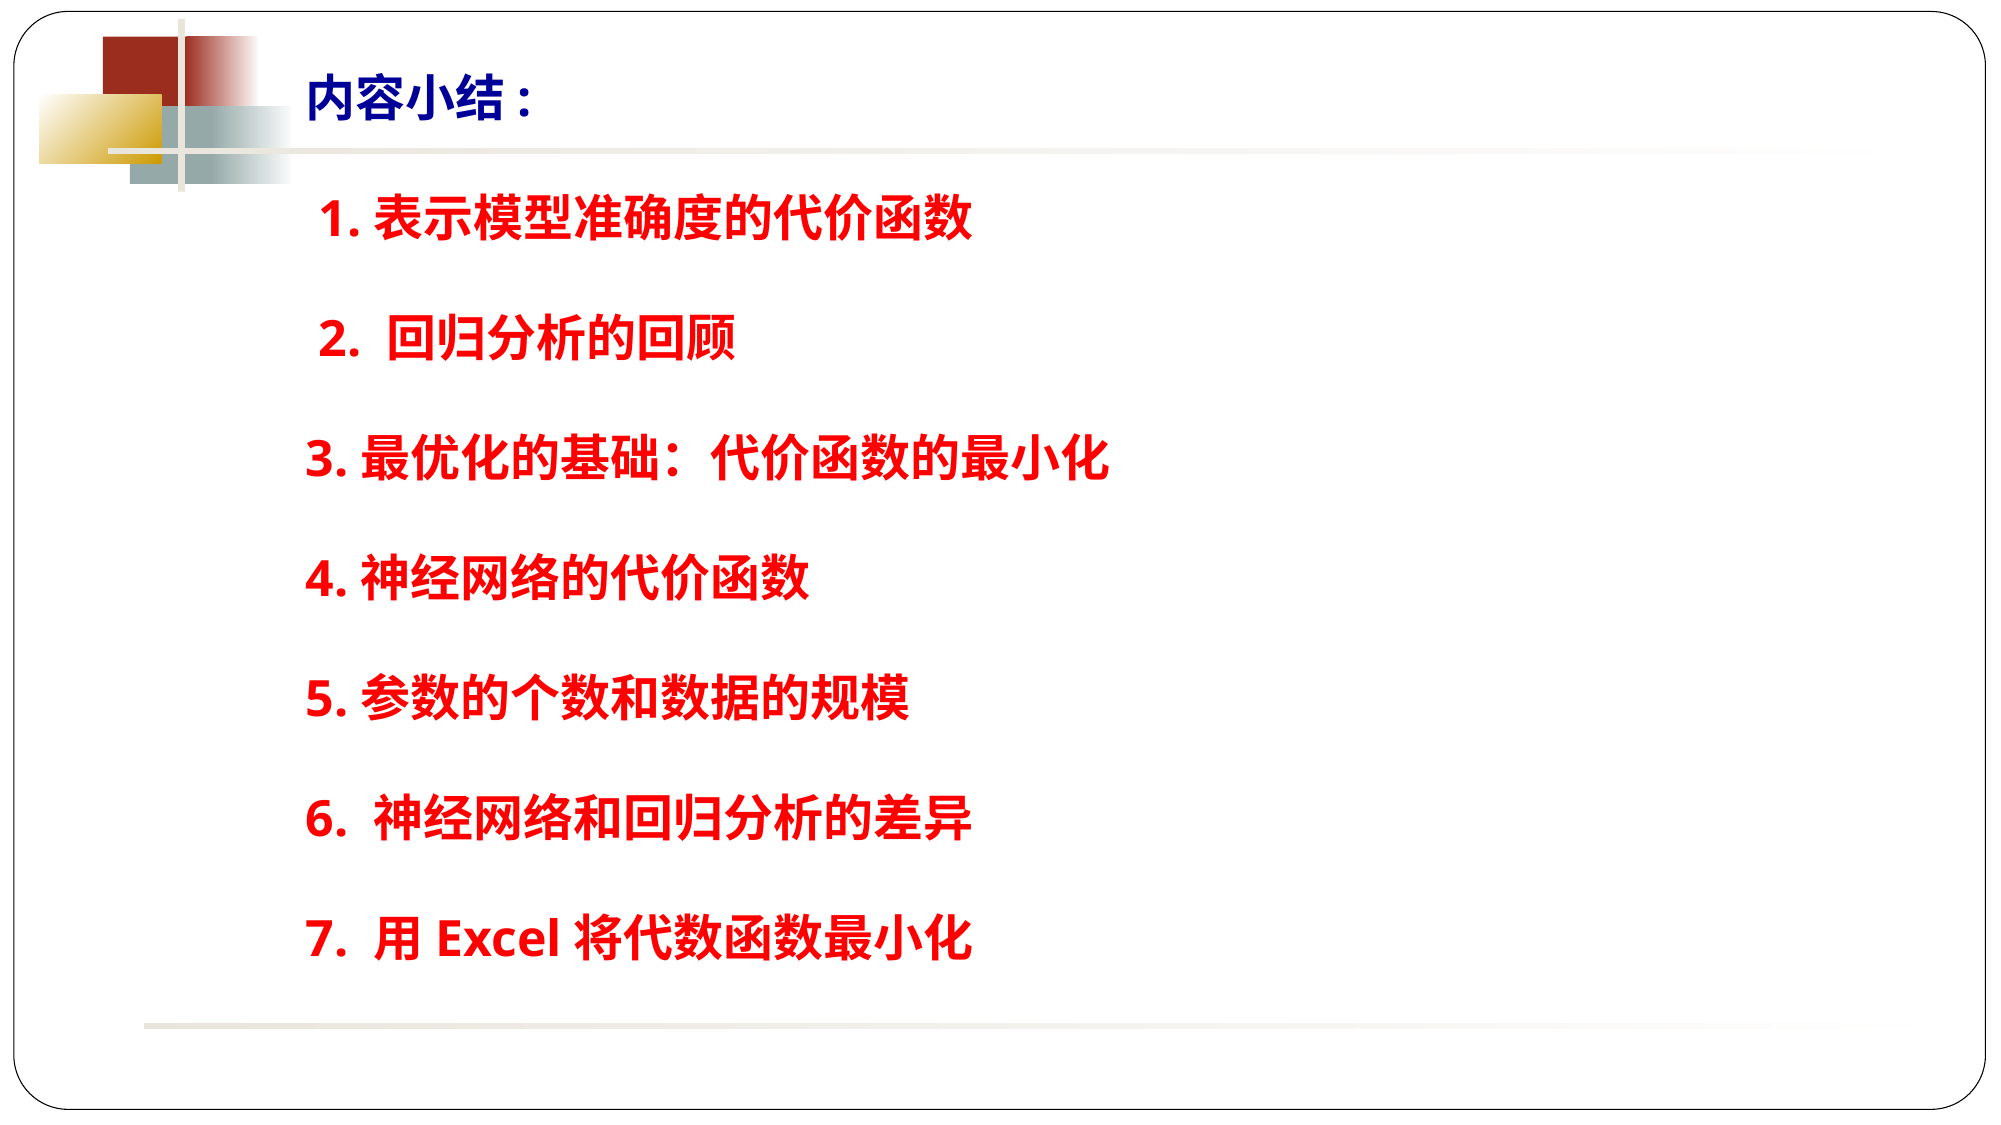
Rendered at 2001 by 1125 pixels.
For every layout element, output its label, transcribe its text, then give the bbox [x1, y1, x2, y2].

text_box 内容小结: 1.表示模型准确度的代价函数 2. 回归分析的回顾 3.最优化的基础：代价函数的最小化 4.神经网络的代价函数 5.参数的个数和数据的规模 6. 神经网络和回归分析的差异 7. 用Excel将代数函数最小化 [291, 29, 1717, 975]
